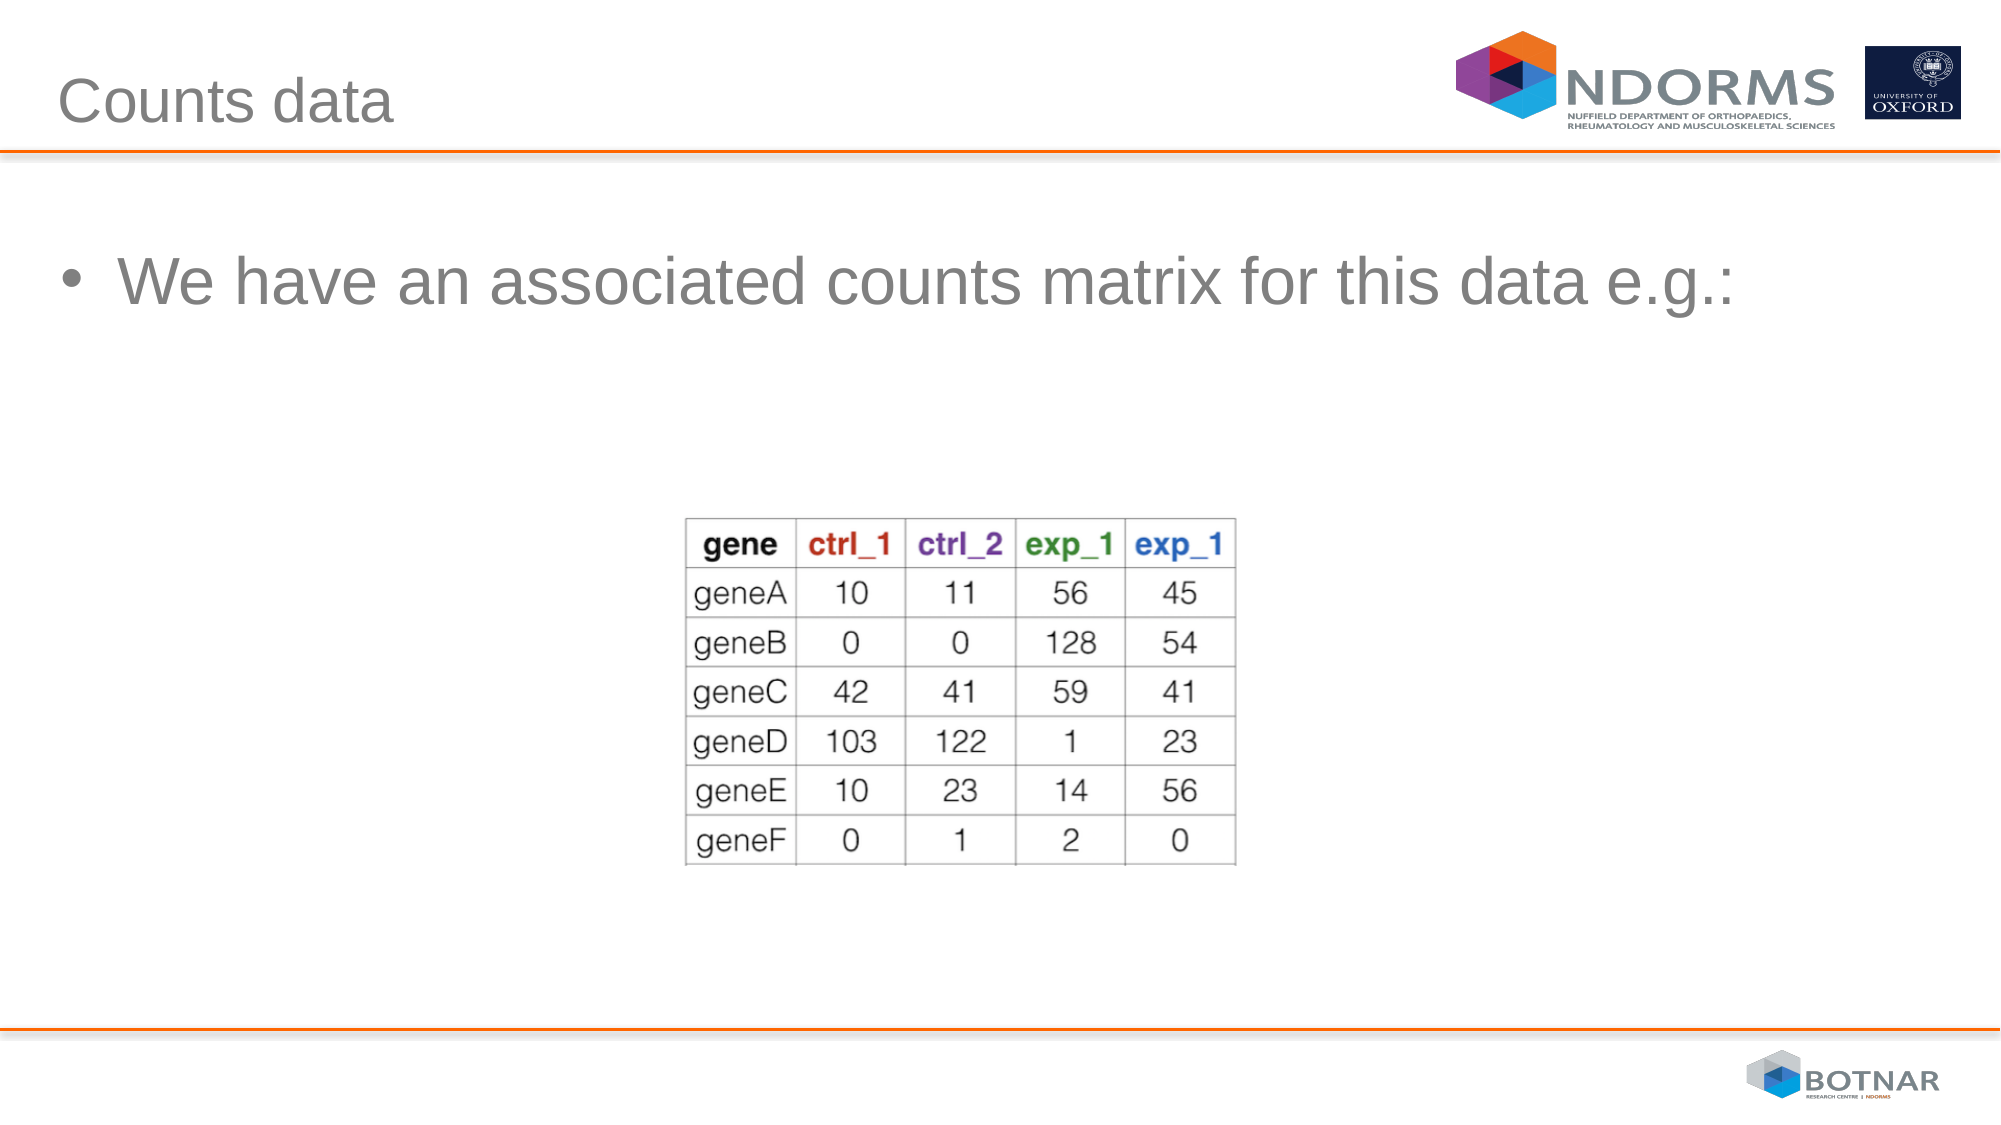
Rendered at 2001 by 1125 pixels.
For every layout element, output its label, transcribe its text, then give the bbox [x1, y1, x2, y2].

picture [1746, 1050, 1945, 1099]
list We have an associated counts matrix for this data e.g.: [45, 229, 1846, 973]
picture [650, 496, 1268, 866]
picture [1456, 31, 1961, 129]
title Counts data [42, 33, 1233, 162]
